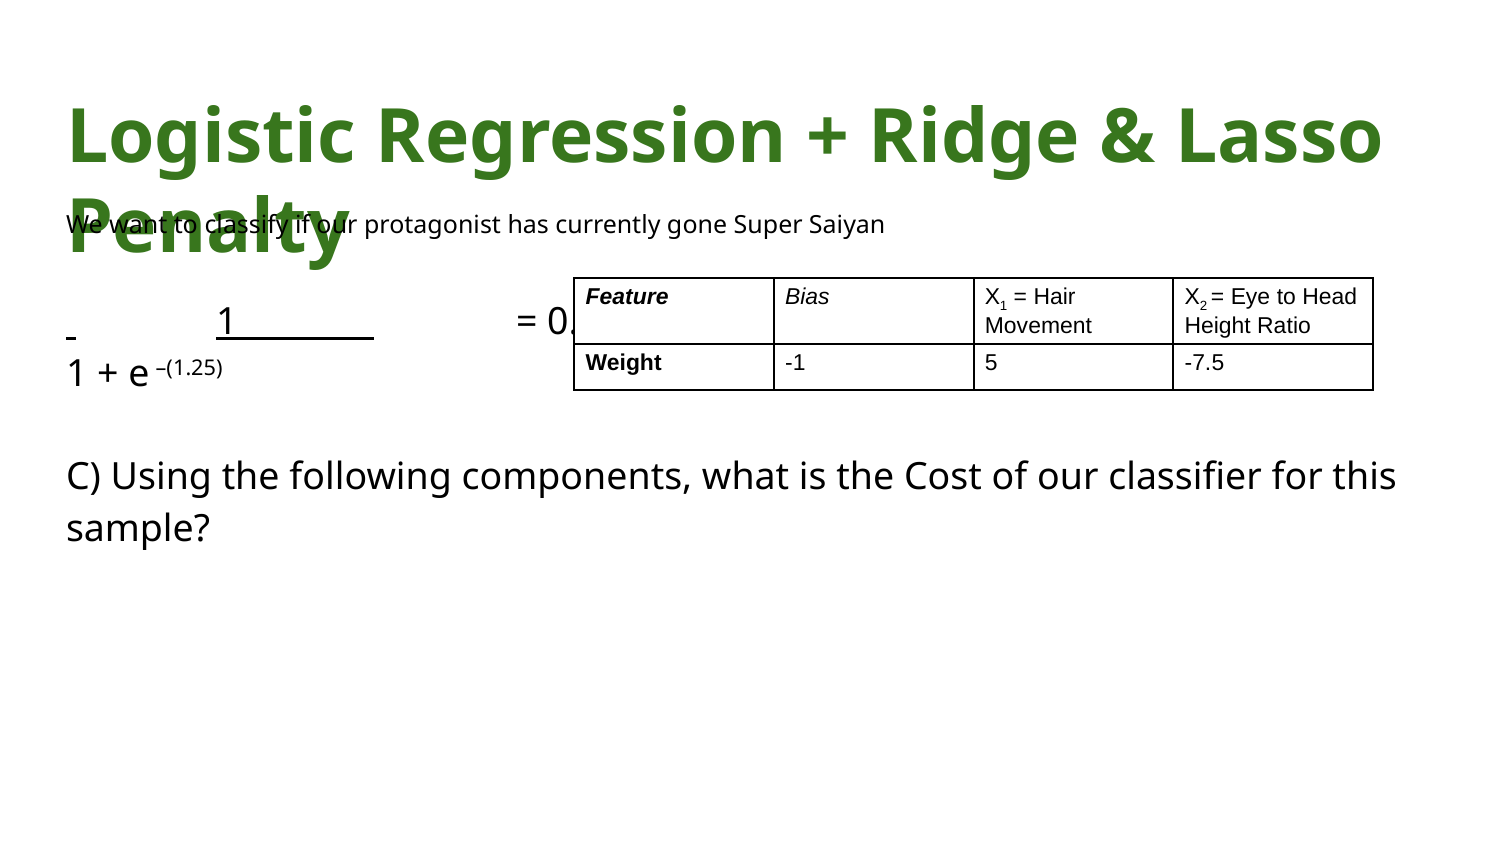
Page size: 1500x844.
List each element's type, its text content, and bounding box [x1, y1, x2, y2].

table_header Bias [775, 279, 973, 343]
table_cell -1 [775, 345, 973, 389]
table_header X1 = Hair Movement [975, 279, 1172, 343]
table_header X2 = Eye to Head Height Ratio [1174, 279, 1372, 343]
table_cell Weight [575, 345, 773, 389]
title Logistic Regression + Ridge & Lasso Penalty [51, 72, 1449, 167]
table_header Feature [575, 279, 773, 343]
table_cell 5 [975, 345, 1172, 389]
table_cell -7.5 [1174, 345, 1372, 389]
